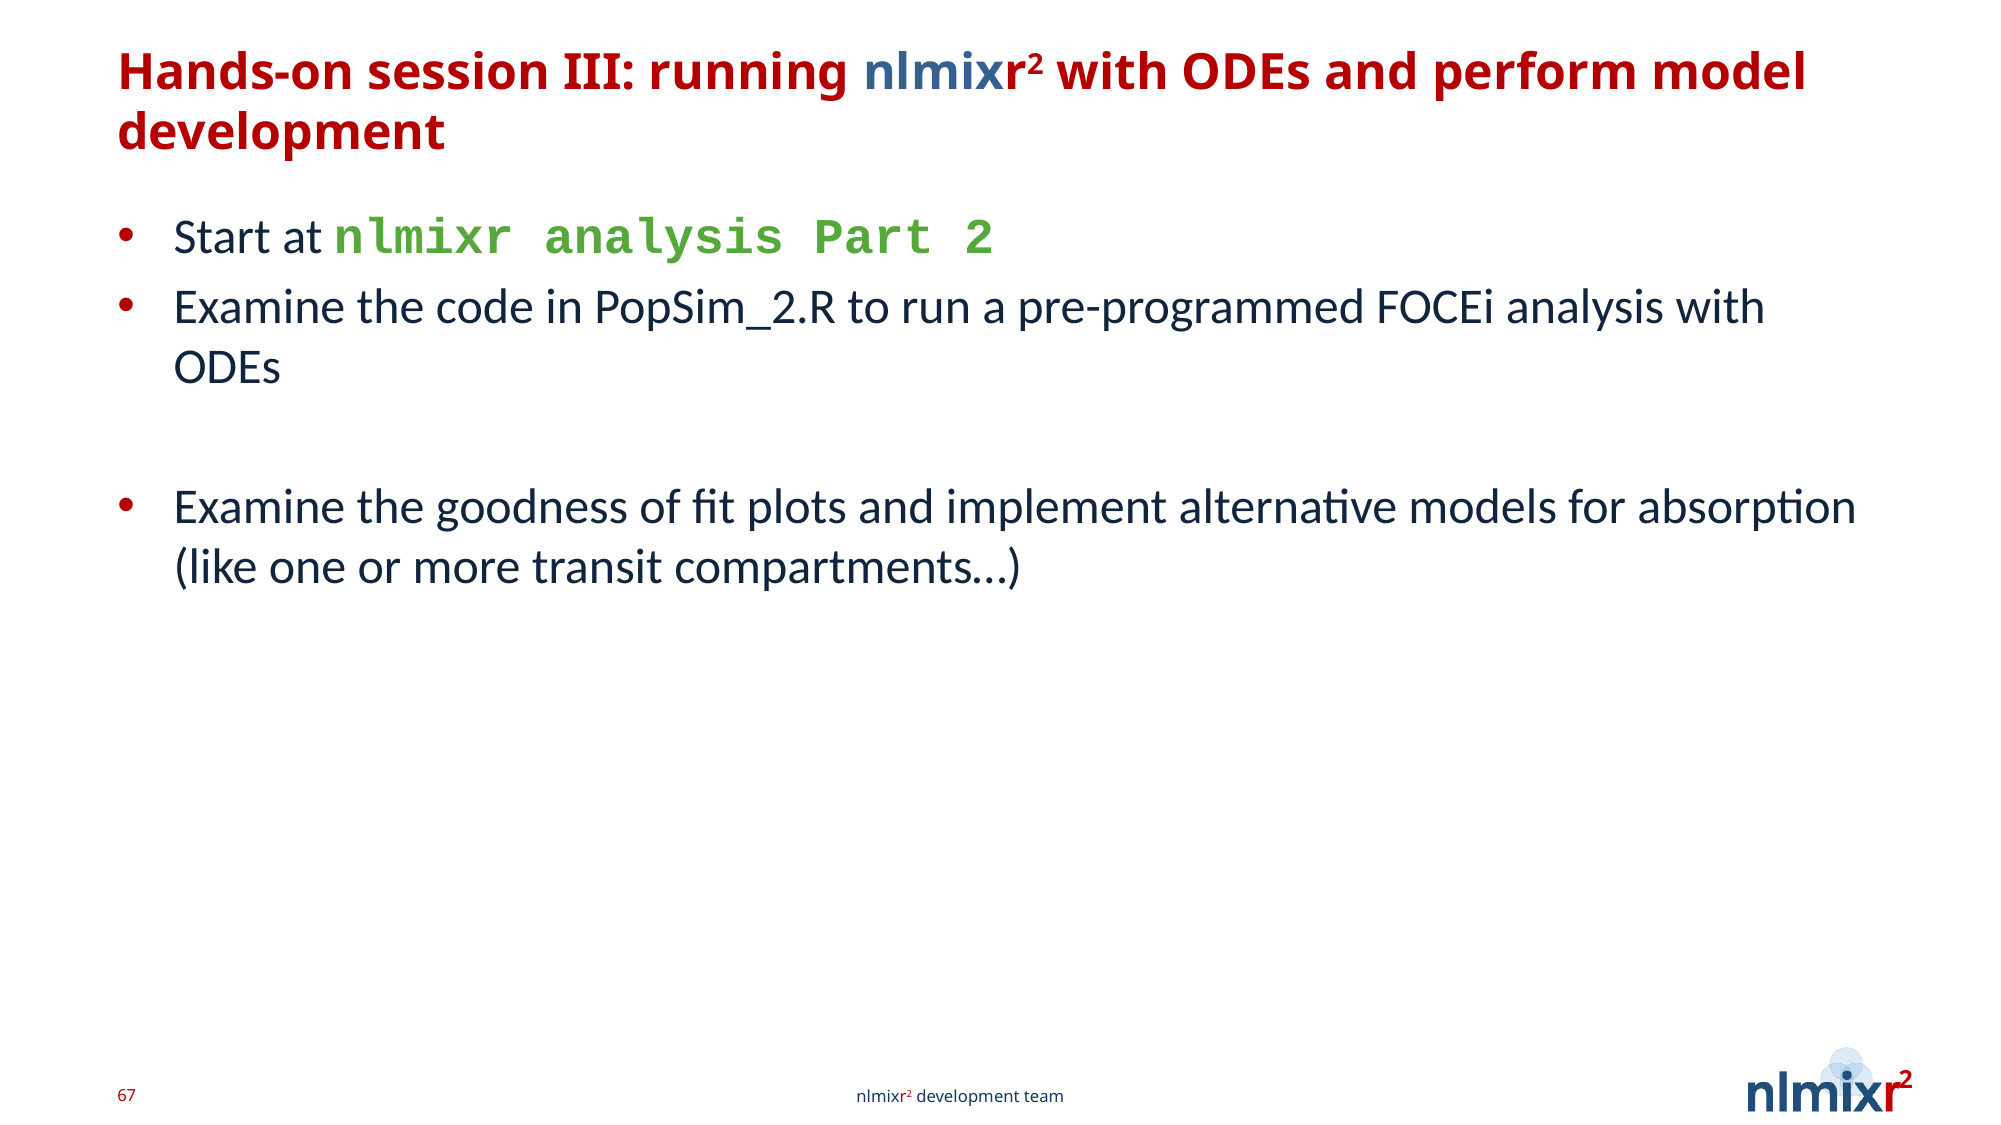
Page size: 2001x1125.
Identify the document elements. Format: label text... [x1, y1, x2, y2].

slide_number 67 [102, 1076, 276, 1115]
footer nlmixr2 development team [354, 1076, 1567, 1115]
title Hands-on session III: running nlmixr2 with ODEs and perform model development [102, 18, 1898, 181]
list Start at nlmixr analysis Part 2 Examine the code in PopSim_2.R to run a pre-programmed FOCEi analysis with ODEs Examine the goodness of fit plots and implement alternative models for absorption (like one or more transit compartments…) [102, 196, 1898, 1047]
picture [1738, 1036, 1910, 1123]
